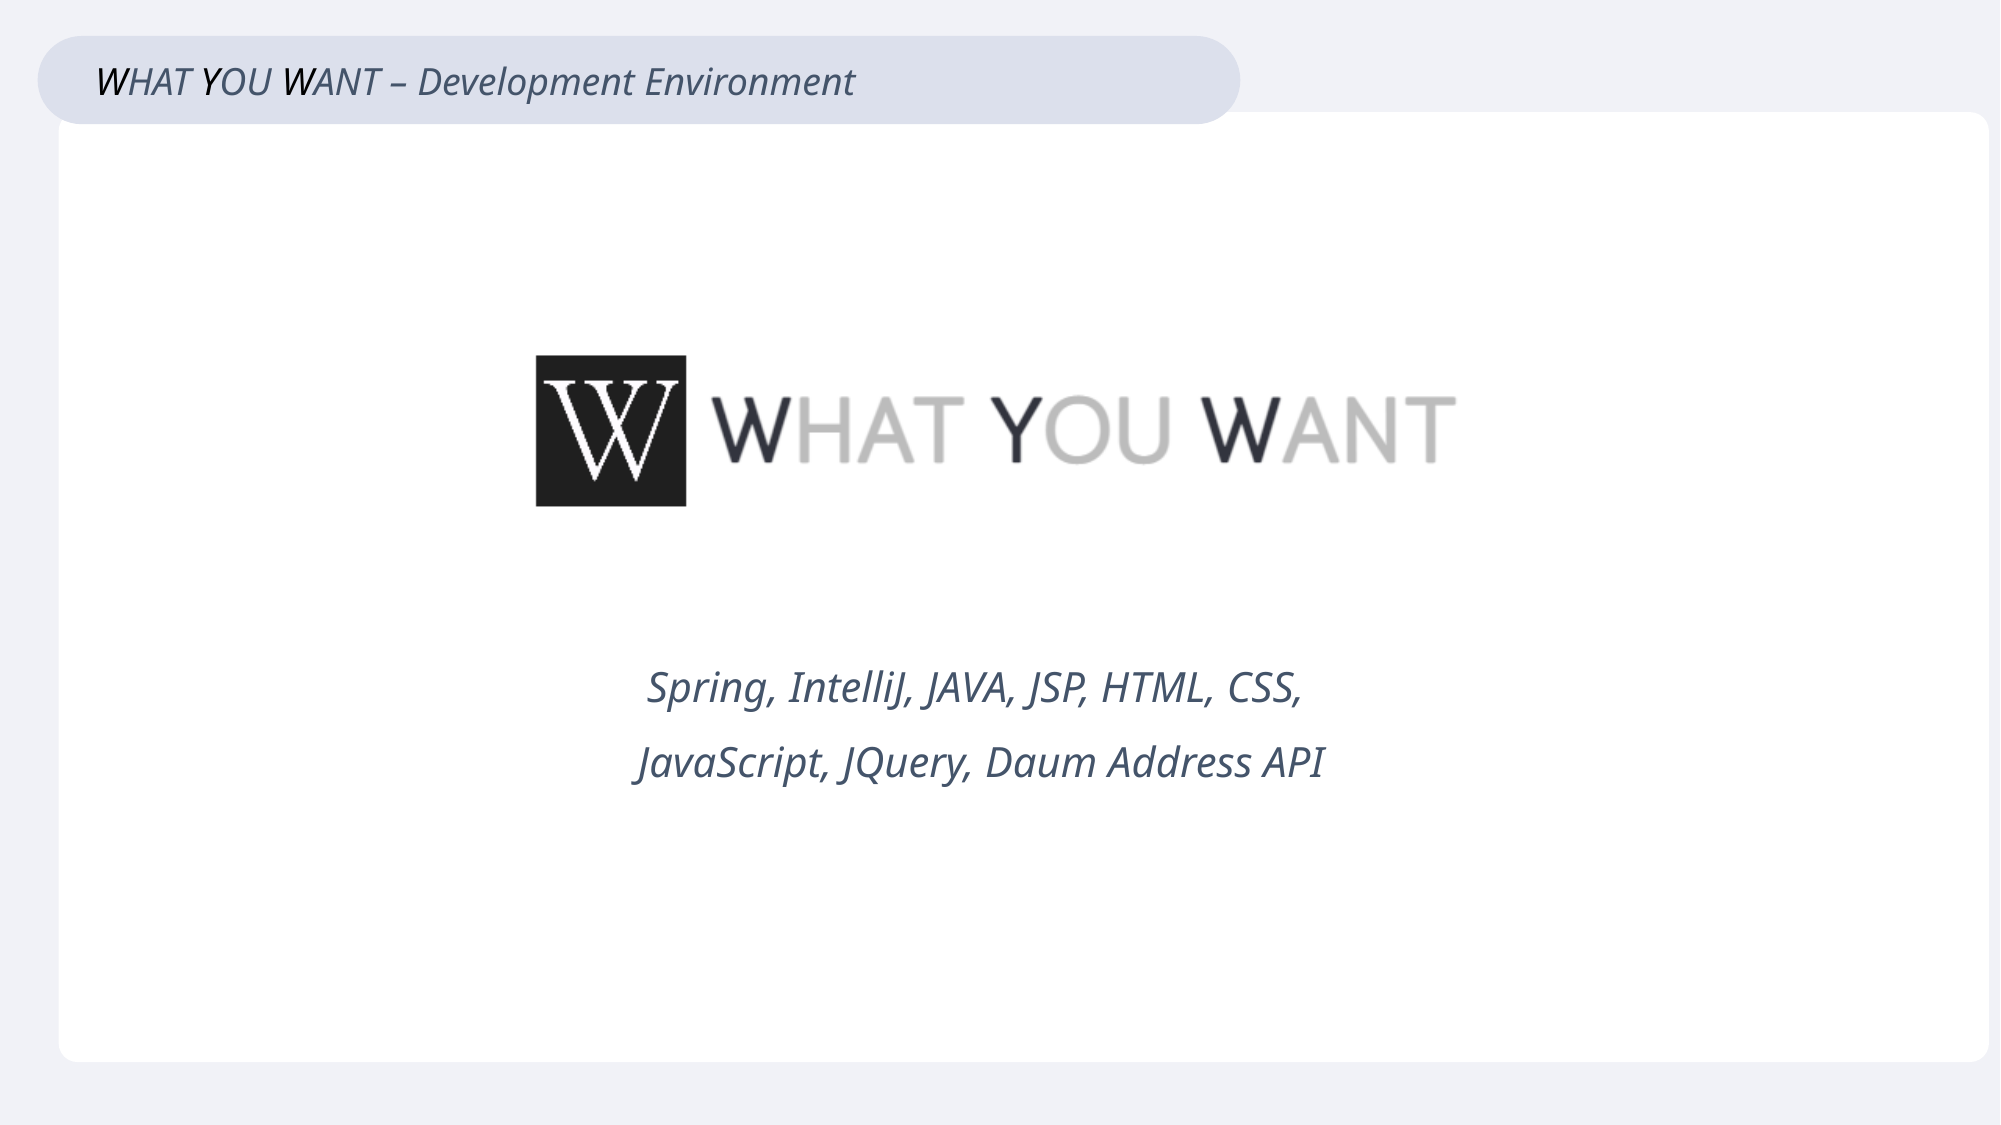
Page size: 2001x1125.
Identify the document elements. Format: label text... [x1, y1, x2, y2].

text_box [57, 111, 1991, 1064]
picture [516, 340, 1484, 524]
text_box Spring, IntelliJ, JAVA, JSP, HTML, CSS, JavaScript, JQuery, Daum Address API [475, 628, 1476, 794]
text_box WHAT YOU WANT – Development Environment [36, 34, 1242, 126]
